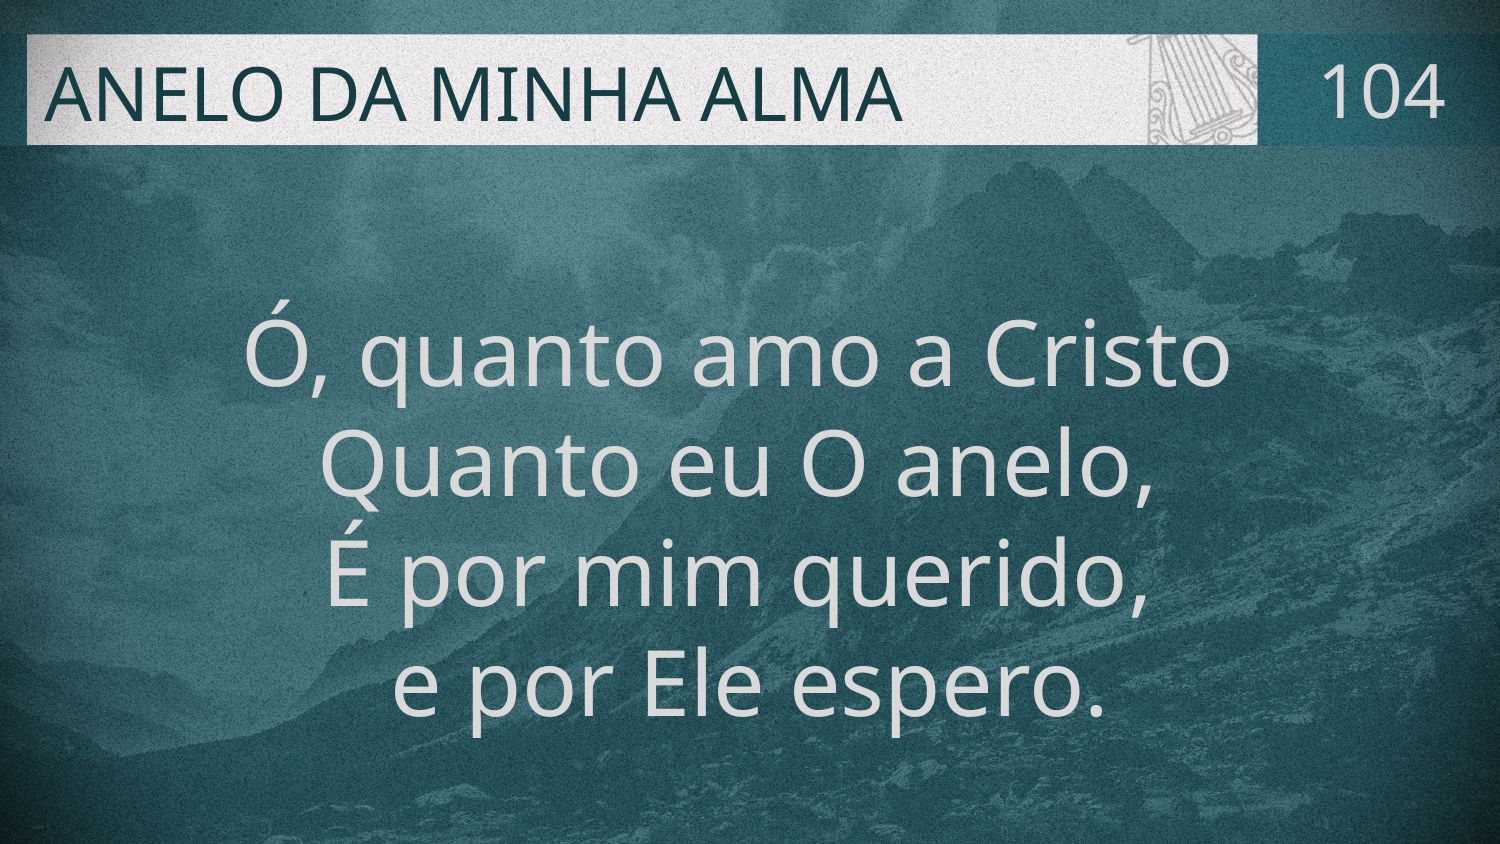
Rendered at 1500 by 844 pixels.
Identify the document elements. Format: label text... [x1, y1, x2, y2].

picture [0, 0, 1500, 185]
list 104 [1281, 36, 1483, 143]
list Ó, quanto amo a Cristo Quanto eu O anelo, É por mim querido, e por Ele espero. [0, 185, 1500, 844]
title ANELO DA MINHA ALMA [29, 33, 1258, 151]
